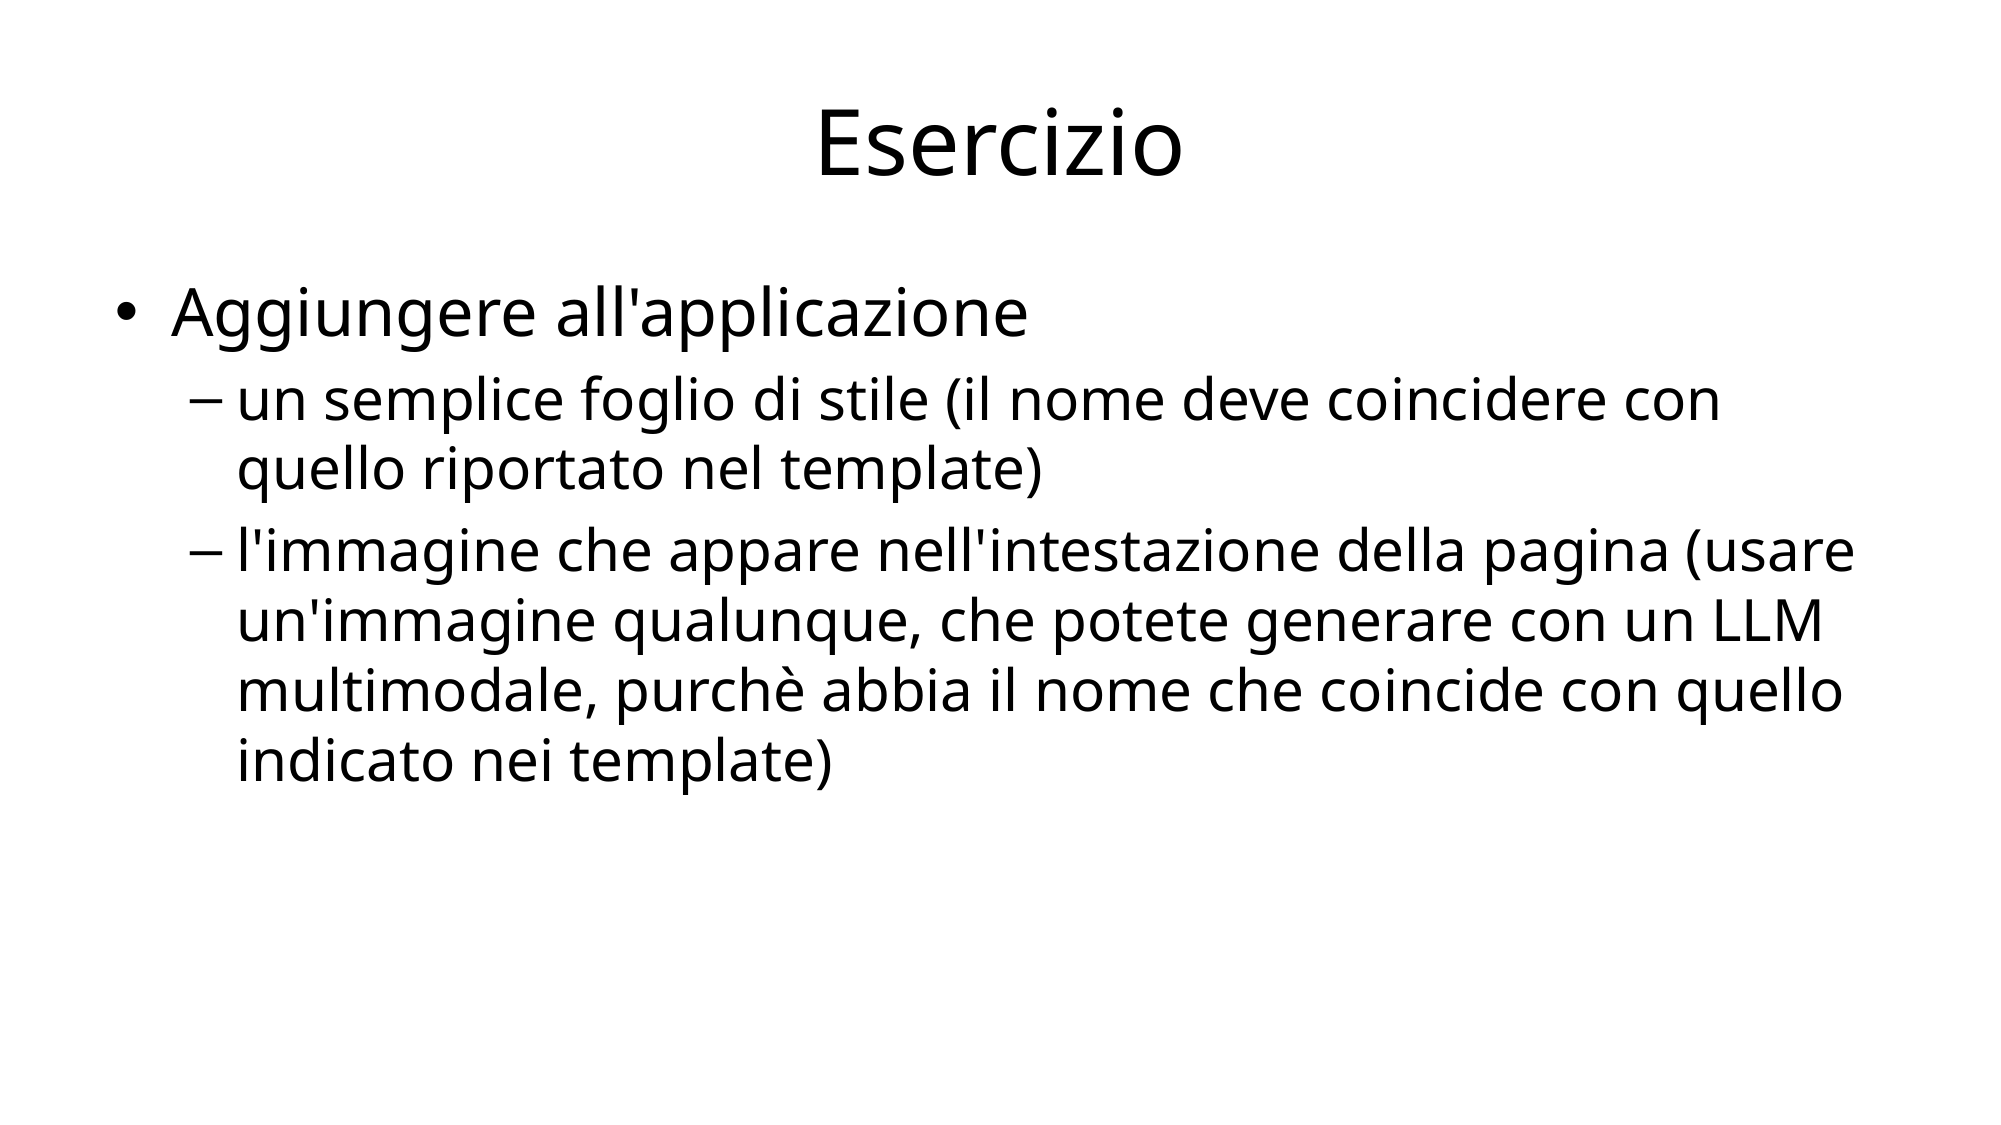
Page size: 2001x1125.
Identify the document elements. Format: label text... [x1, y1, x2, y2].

list Aggiungere all'applicazione un semplice foglio di stile (il nome deve coincidere con quello riportato nel template) l'immagine che appare nell'intestazione della pagina (usare un'immagine qualunque, che potete generare con un LLM multimodale, purchè abbia il nome che coincide con quello indicato nei template) [99, 262, 1900, 1005]
title Esercizio [99, 45, 1900, 233]
